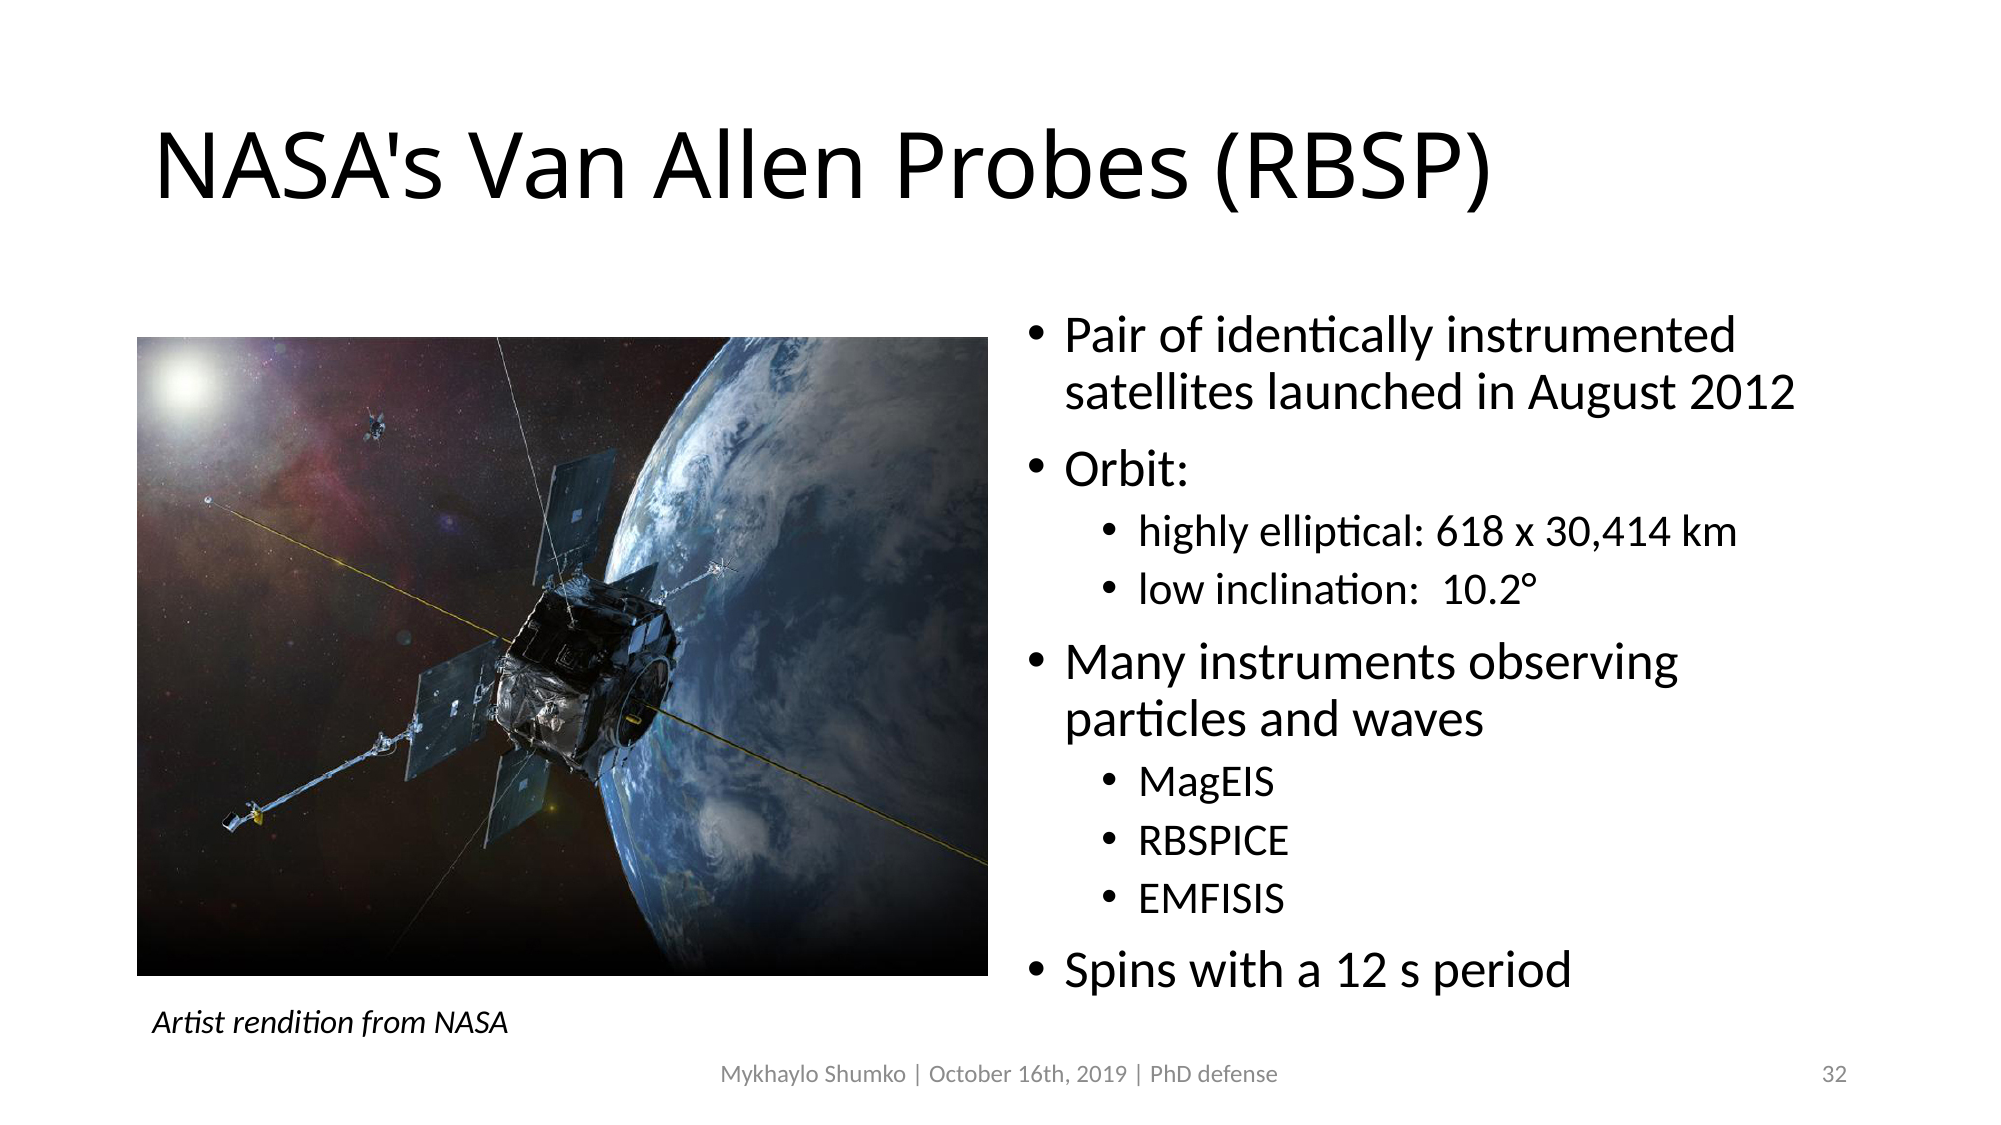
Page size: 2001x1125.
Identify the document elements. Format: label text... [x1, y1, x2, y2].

text_box Artist rendition from NASA [137, 993, 866, 1048]
list Pair of identically instrumented satellites launched in August 2012 Orbit: highly elliptical: 618 x 30,414 km low inclination: 10.2° Many instruments observing particles and waves MagEIS RBSPICE EMFISIS Spins with a 12 s period [1012, 299, 1863, 1014]
title NASA's Van Allen Probes (RBSP) [137, 59, 1863, 278]
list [137, 337, 988, 976]
footer Mykhaylo Shumko | October 16th, 2019 | PhD defense [662, 1042, 1338, 1103]
slide_number 32 [1412, 1042, 1863, 1103]
